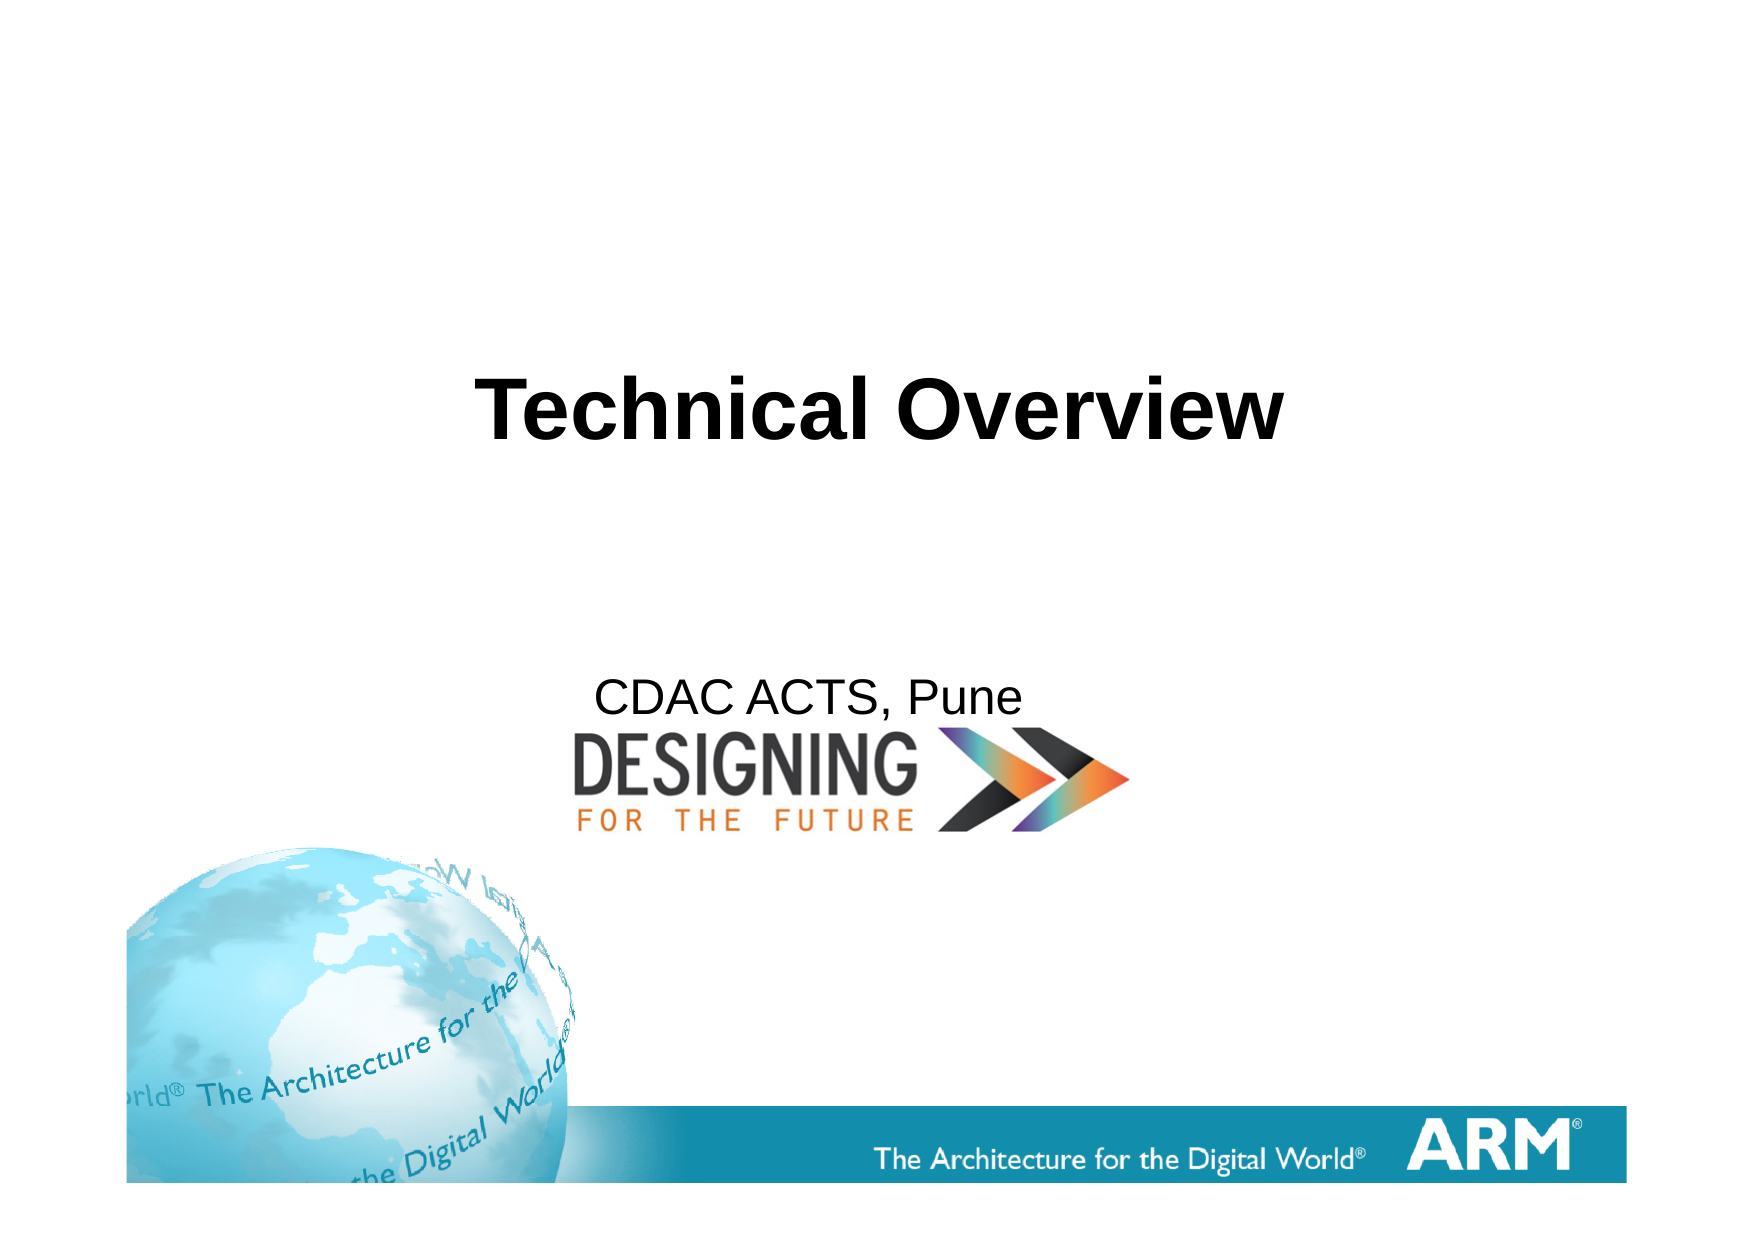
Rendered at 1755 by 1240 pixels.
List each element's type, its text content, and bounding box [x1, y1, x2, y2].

text_box CDAC ACTS, Pune [591, 664, 1162, 725]
picture [126, 847, 1627, 1183]
title Technical Overview [297, 351, 1456, 561]
picture [566, 724, 1132, 835]
